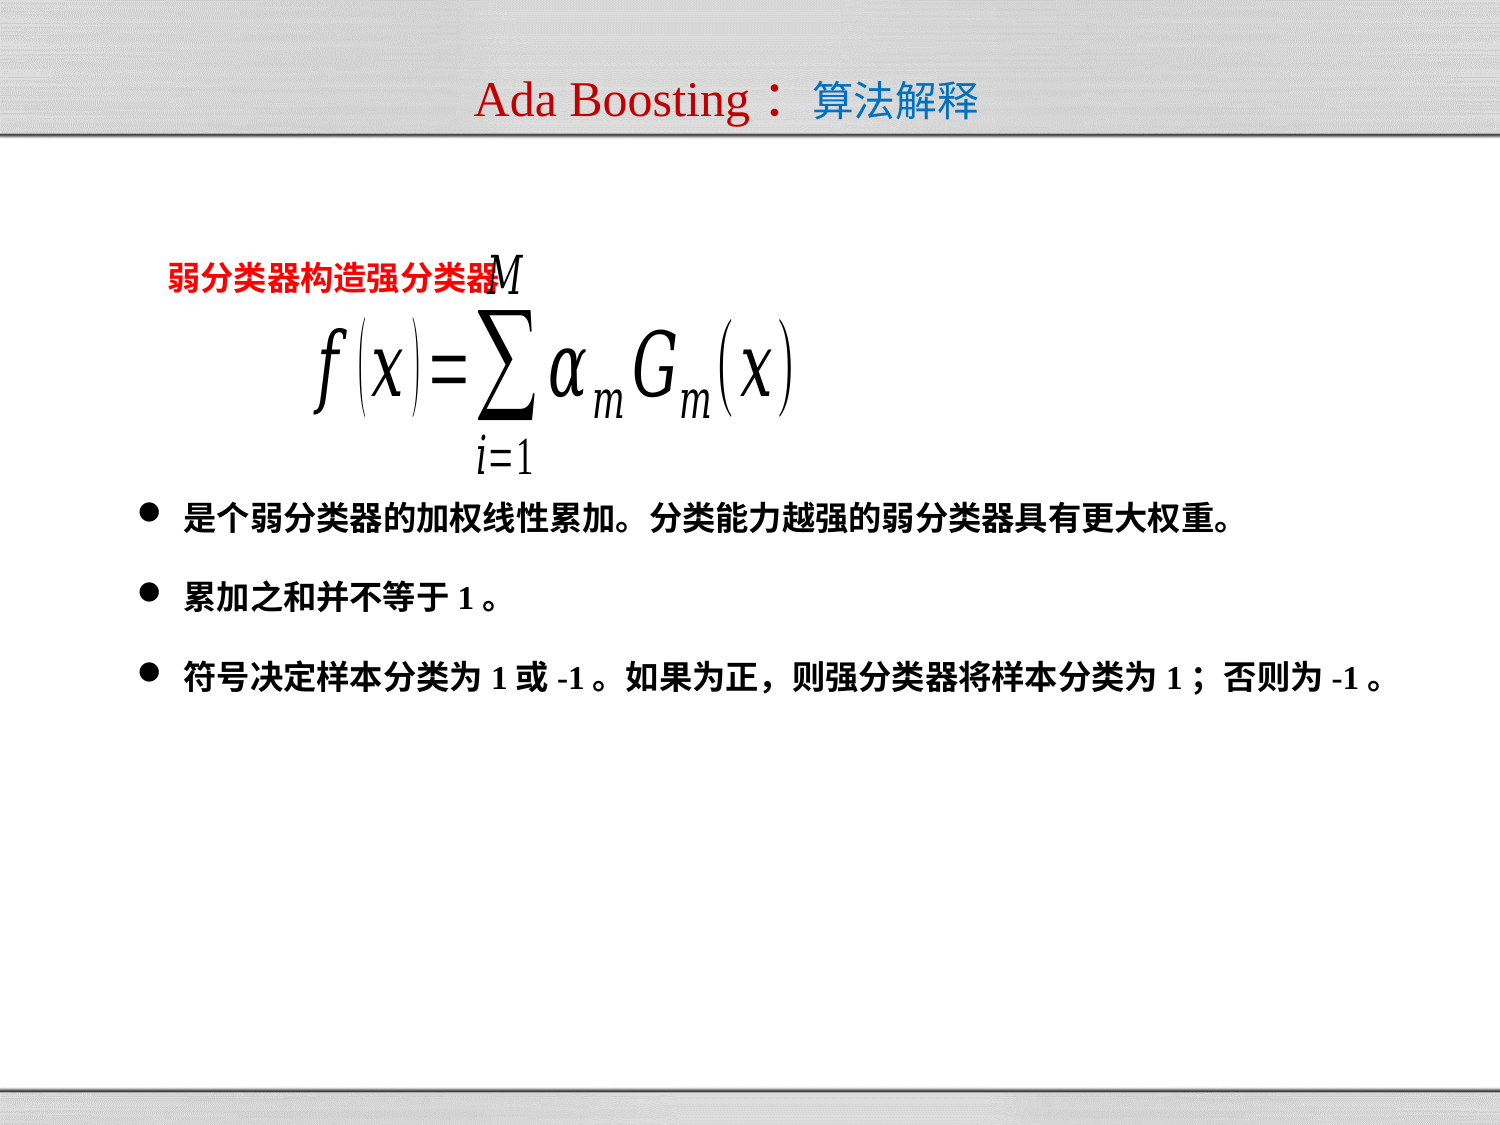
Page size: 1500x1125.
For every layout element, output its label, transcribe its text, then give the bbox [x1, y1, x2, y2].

picture [0, 0, 1500, 1125]
title Ada Boosting：算法解释 [110, 38, 1343, 147]
